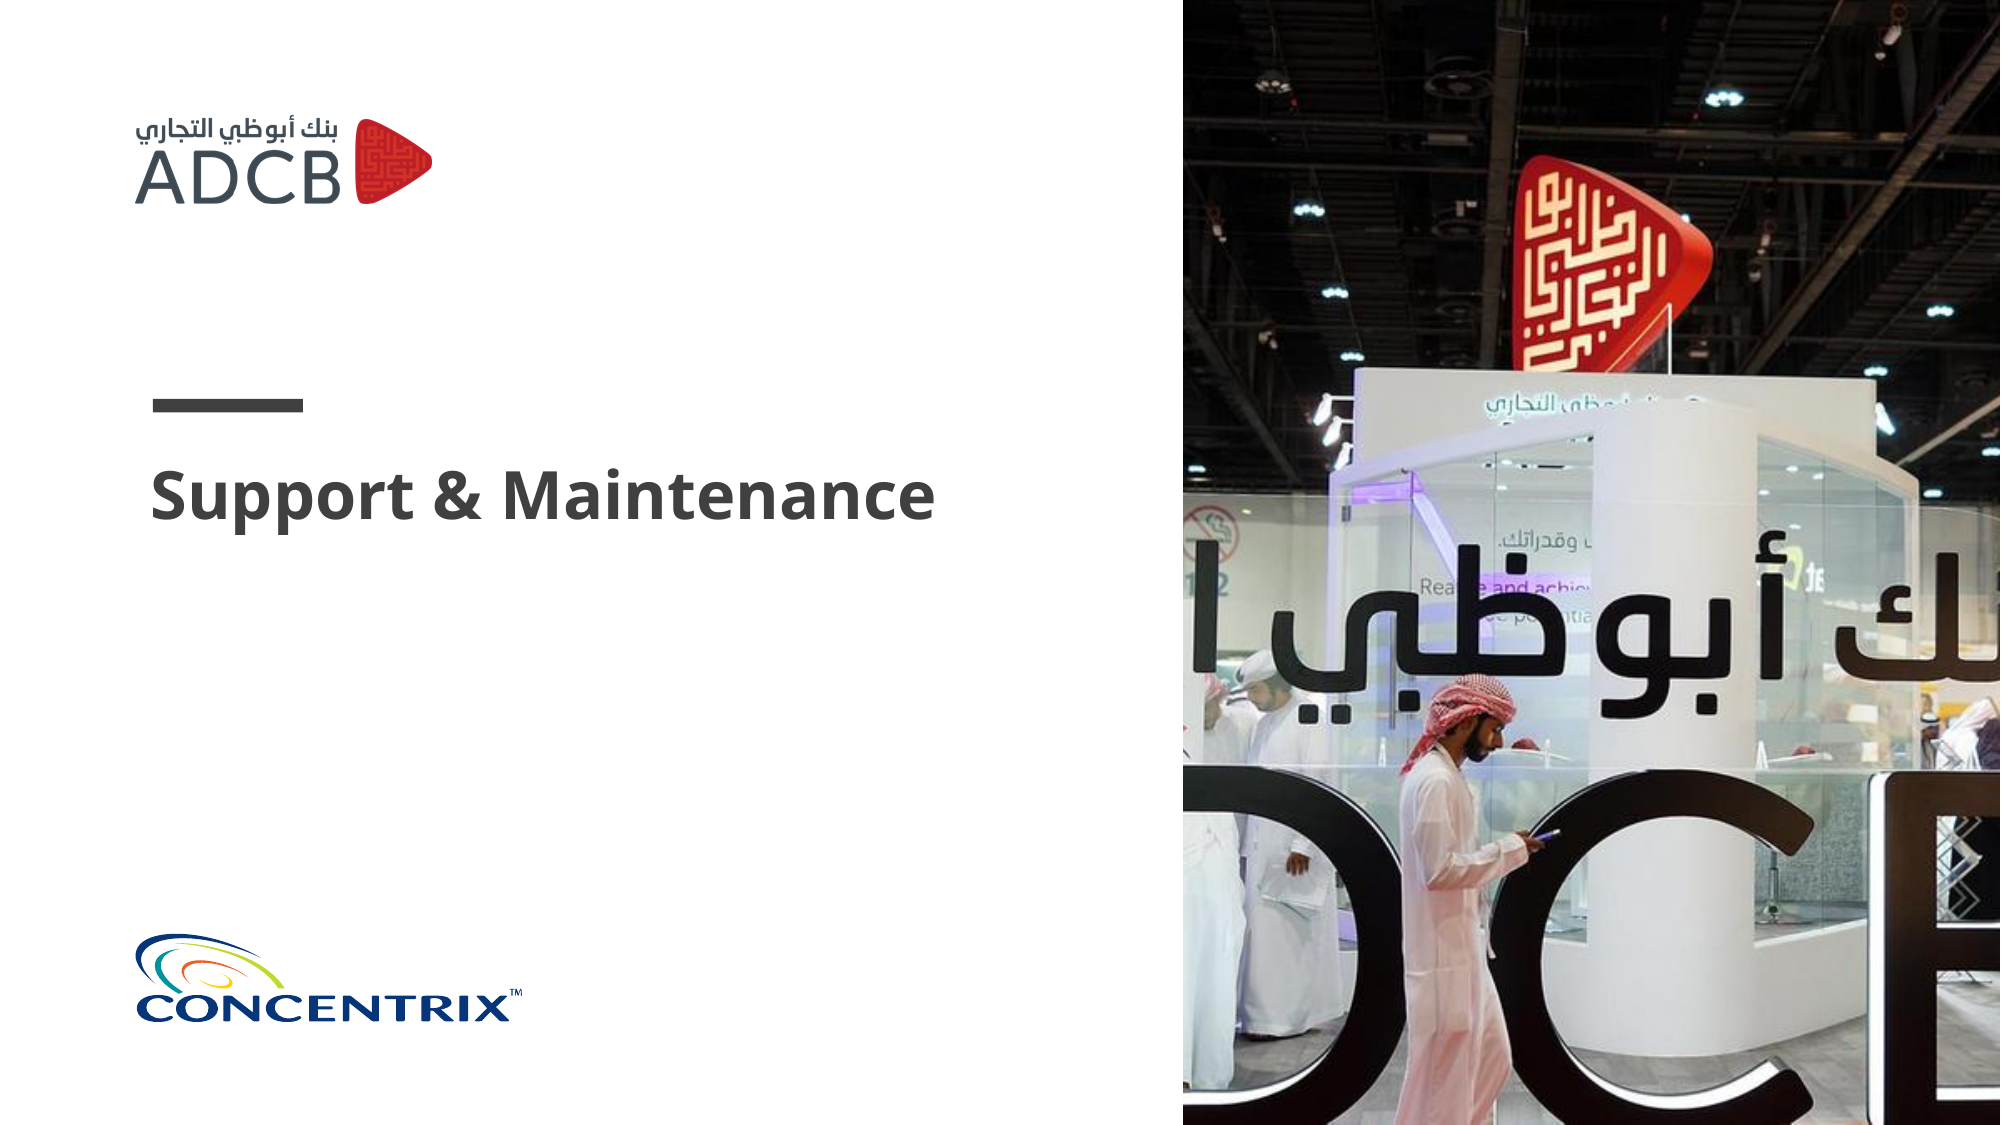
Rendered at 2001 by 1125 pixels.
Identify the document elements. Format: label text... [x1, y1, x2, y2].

text_box Support & Maintenance [135, 445, 1113, 541]
picture [1182, 0, 2000, 1125]
list [135, 445, 1152, 692]
picture [135, 114, 432, 205]
